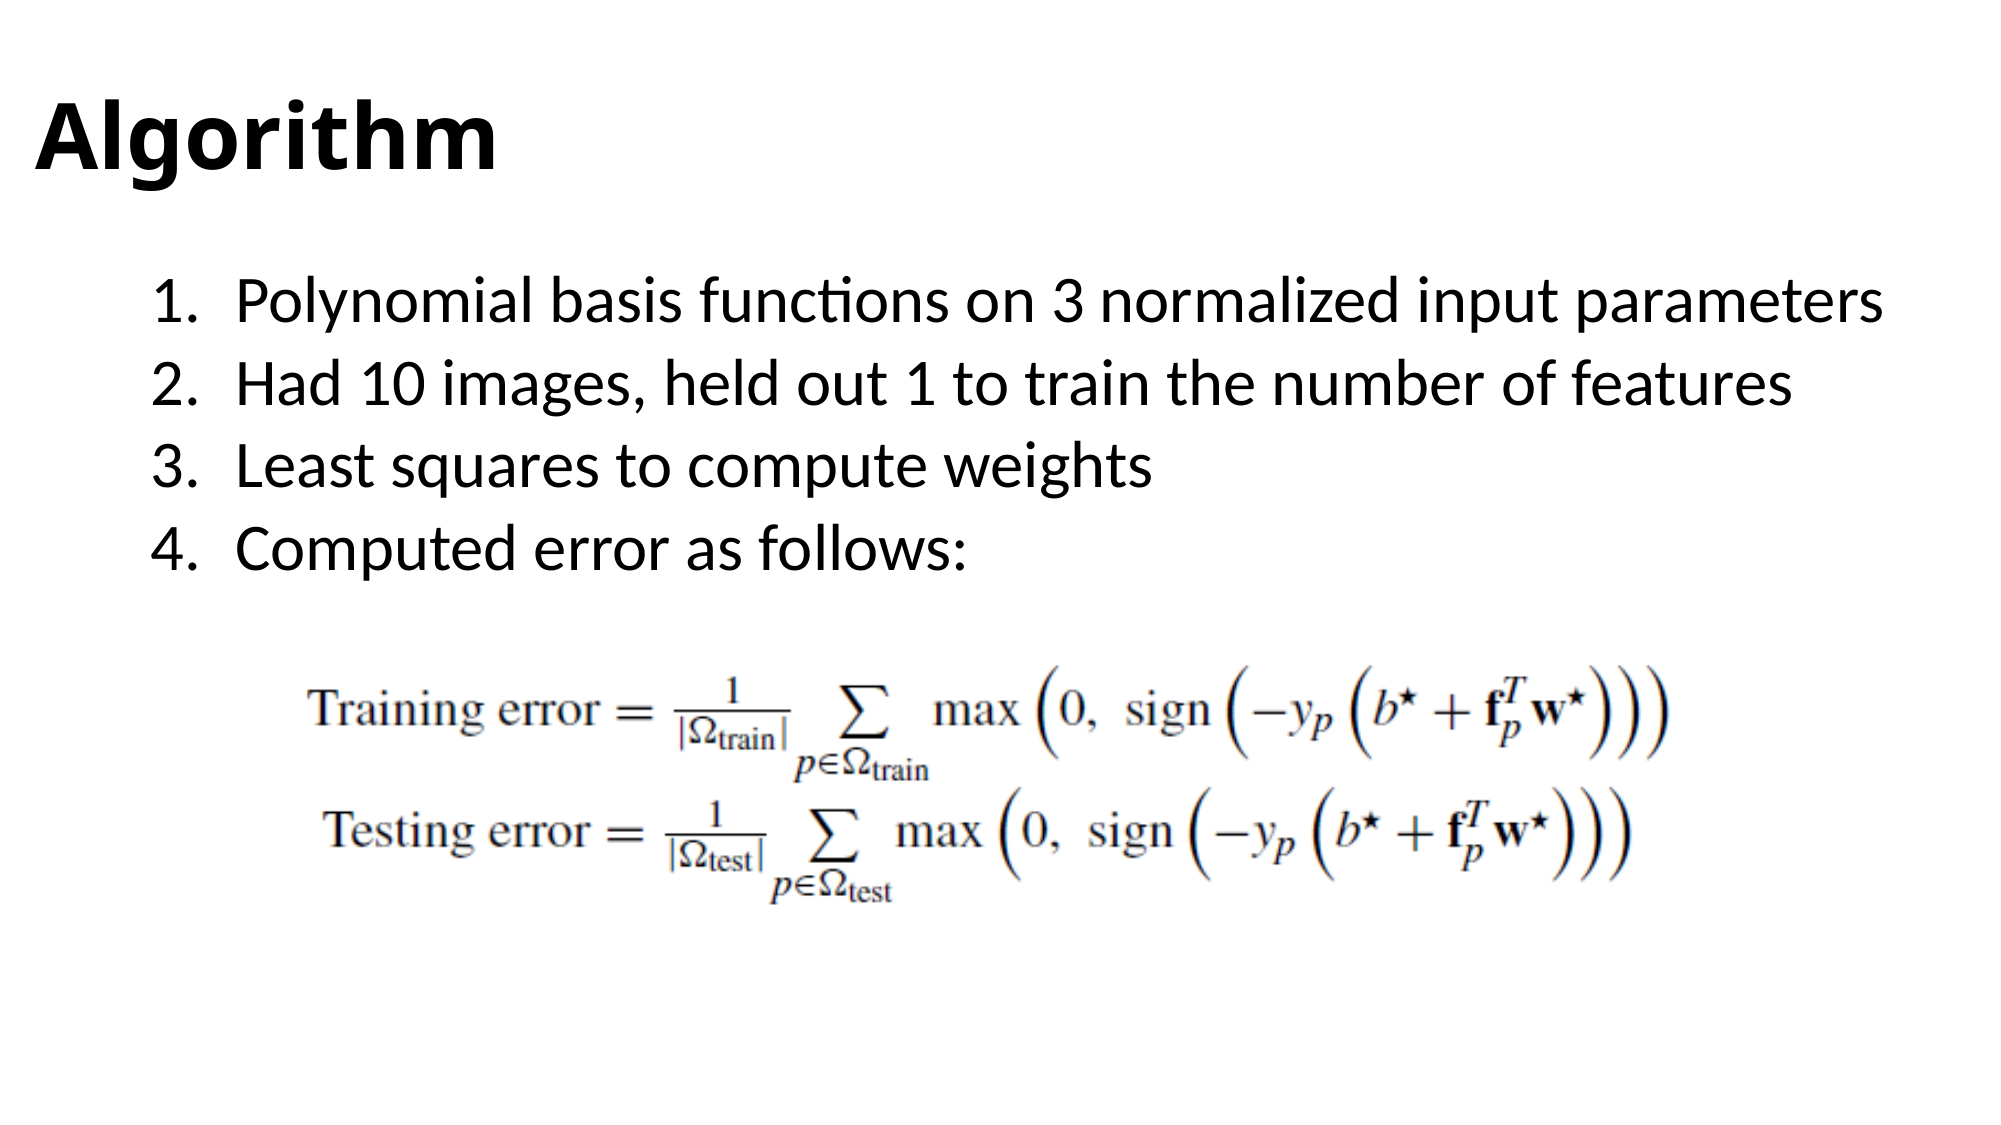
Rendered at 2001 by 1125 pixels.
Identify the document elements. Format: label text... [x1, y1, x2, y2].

picture [285, 644, 1714, 927]
title Algorithm [19, 30, 1745, 249]
list Polynomial basis functions on 3 normalized input parameters Had 10 images, held out 1 to train the number of features Least squares to compute weights Computed error as follows: [60, 257, 1942, 972]
